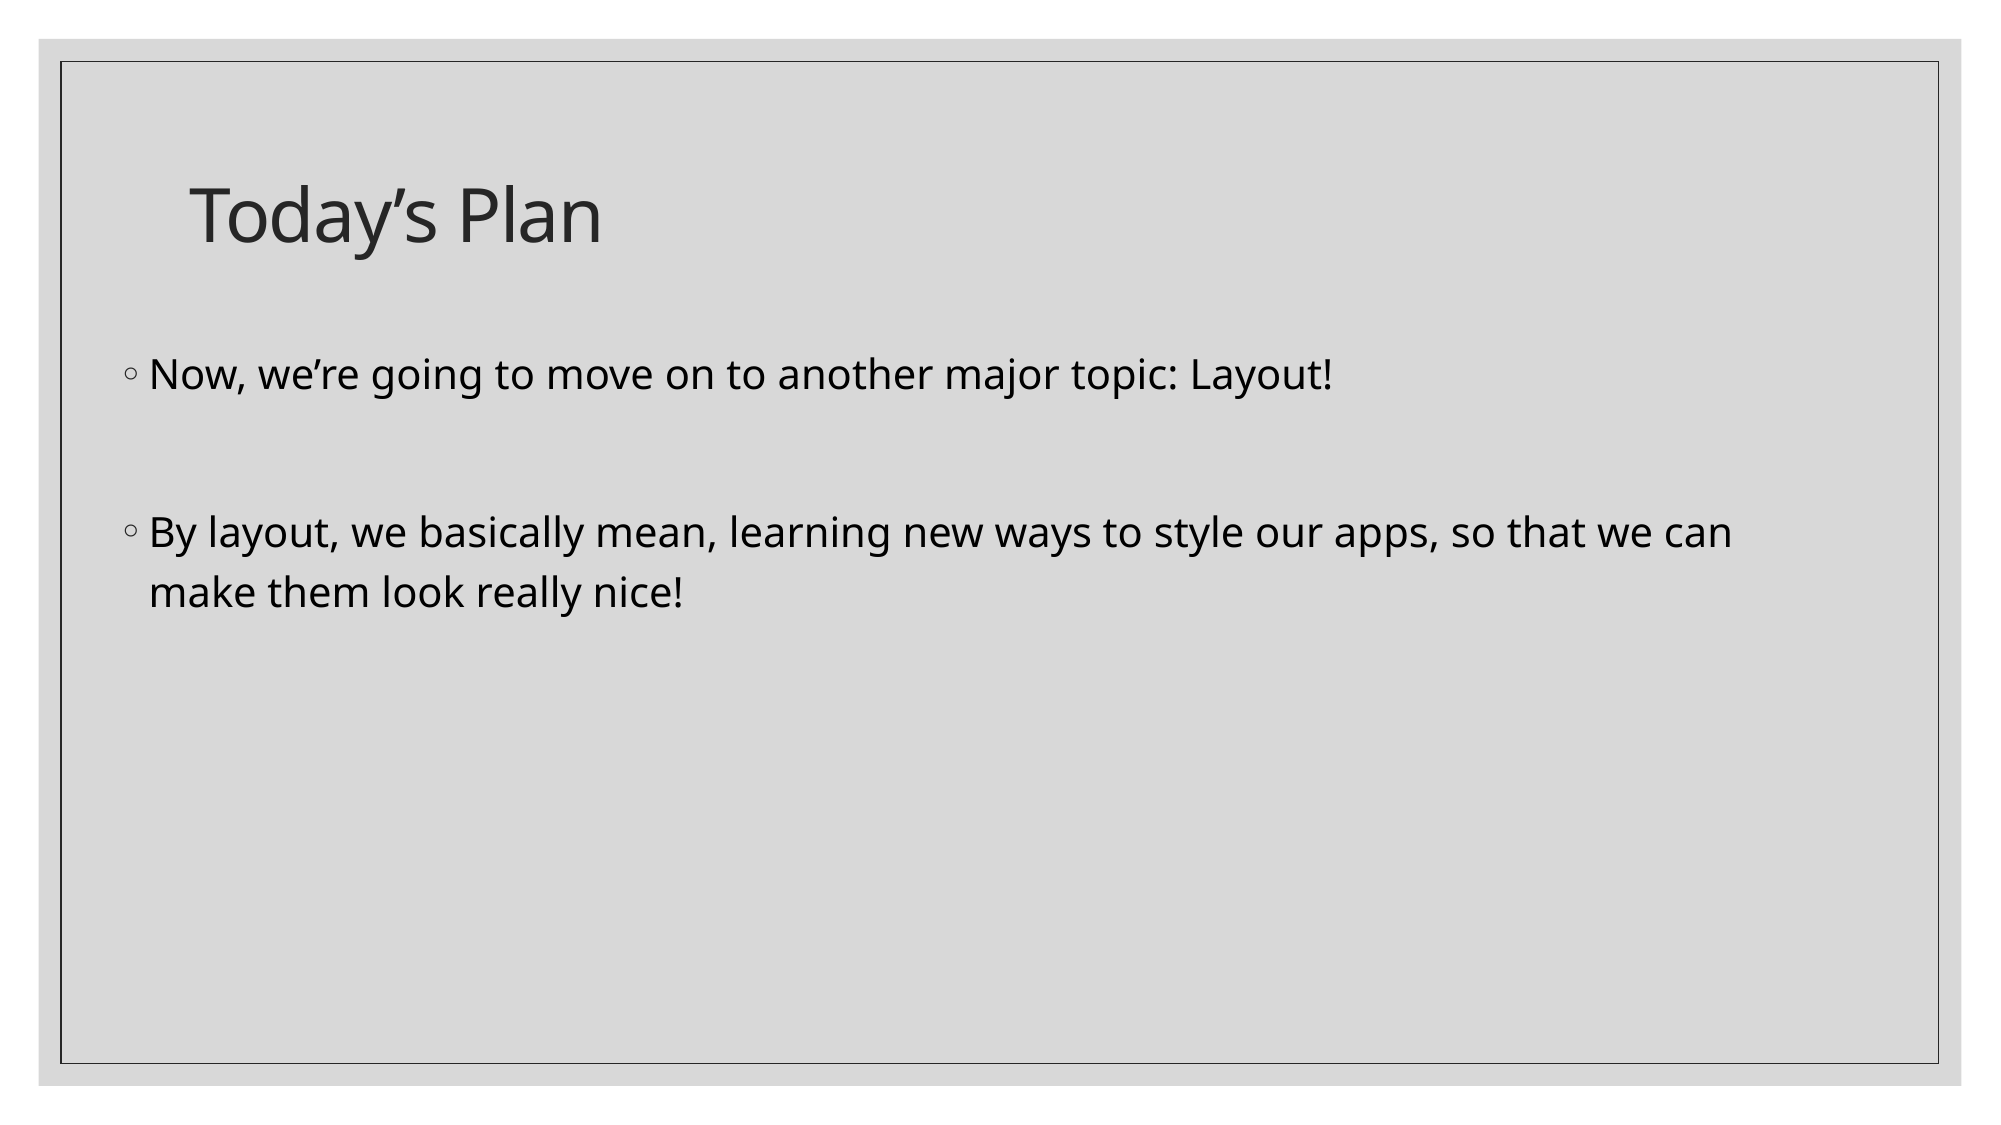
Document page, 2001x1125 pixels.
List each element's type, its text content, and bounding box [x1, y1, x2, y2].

title Today’s Plan [174, 105, 1825, 331]
list Now, we’re going to move on to another major topic: Layout! By layout, we basically mean, learning new ways to style our apps, so that we can make them look really nice! [103, 330, 1807, 962]
